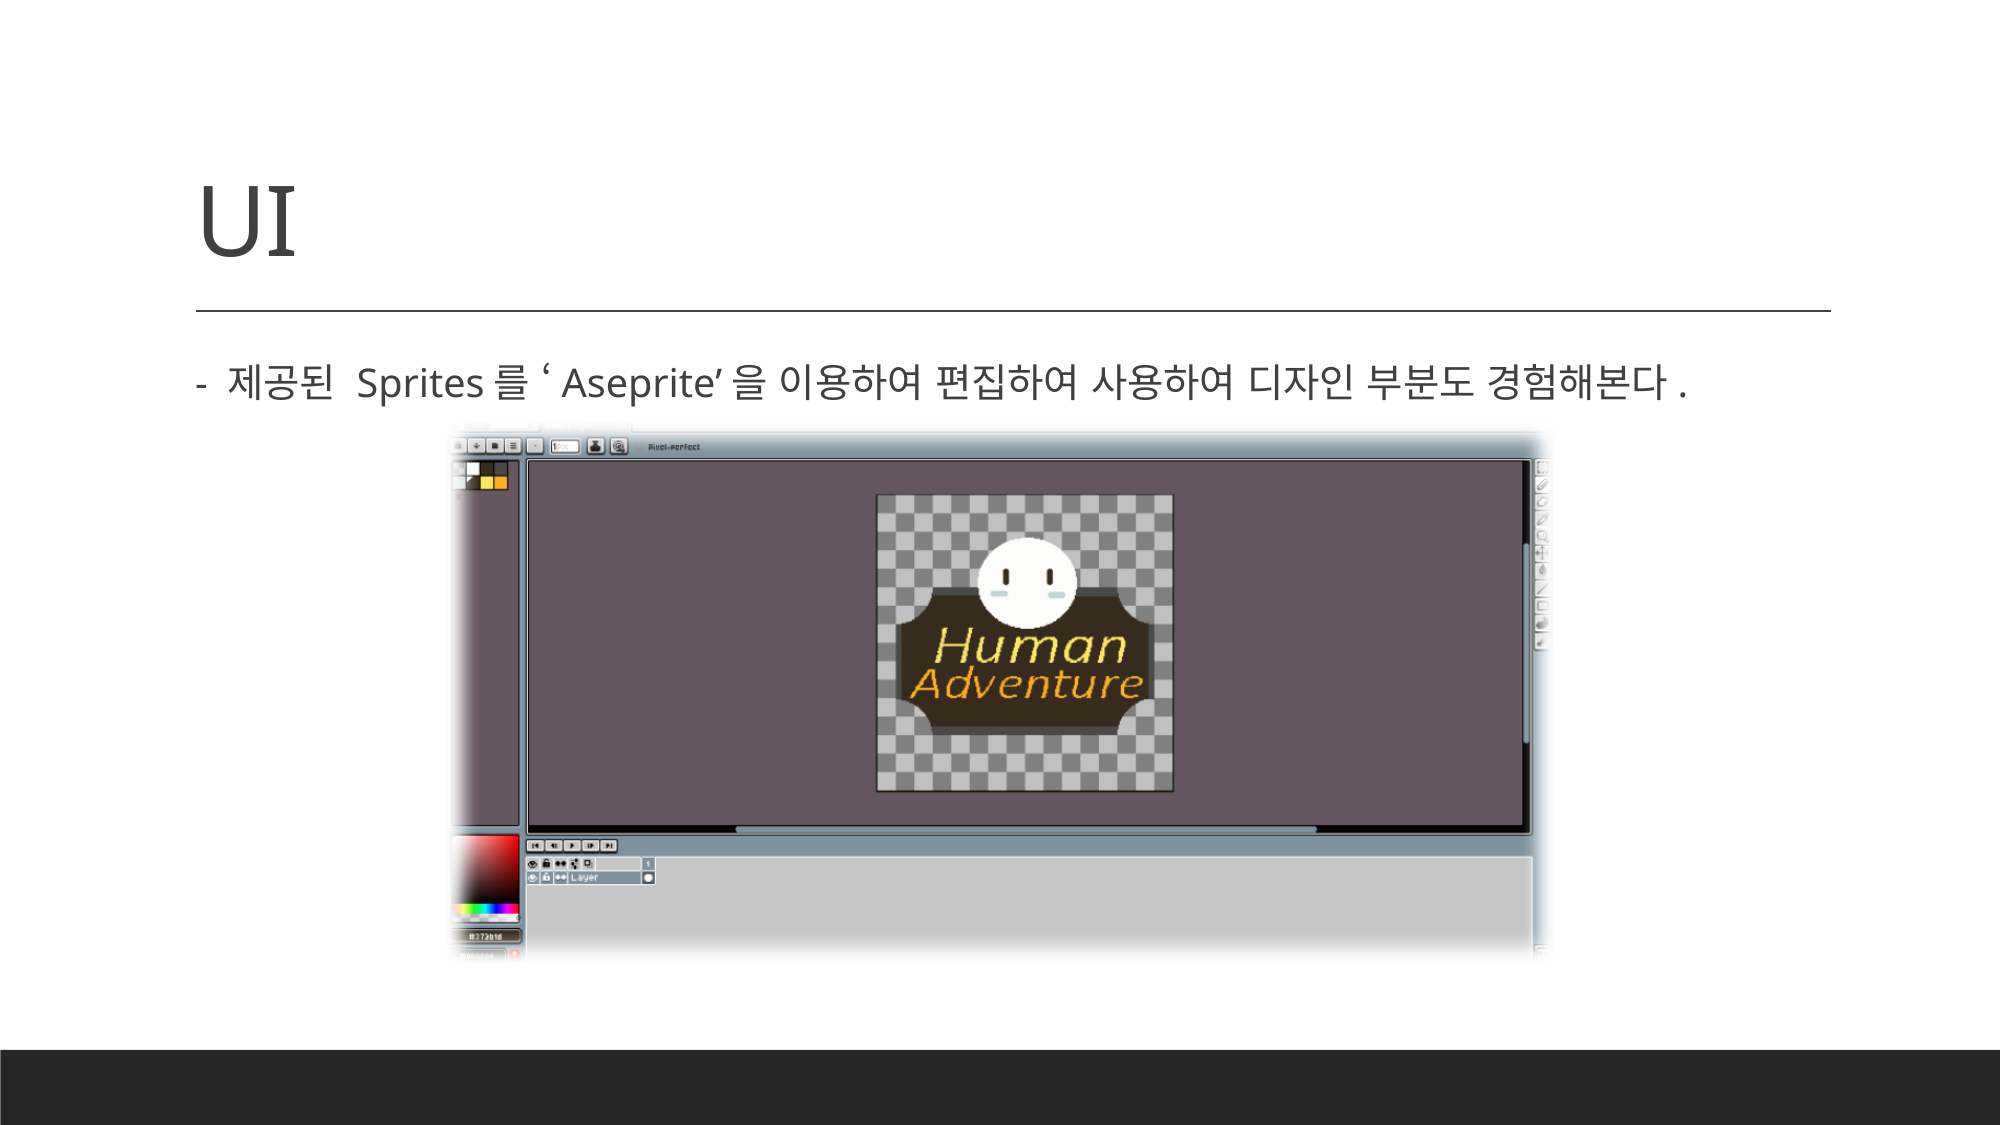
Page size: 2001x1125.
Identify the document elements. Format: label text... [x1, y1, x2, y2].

title UI [180, 47, 1830, 285]
picture [445, 422, 1555, 964]
list - 제공된 Sprites를 ‘Aseprite’을 이용하여 편집하여 사용하여 디자인 부분도 경험해본다. [180, 345, 1830, 963]
